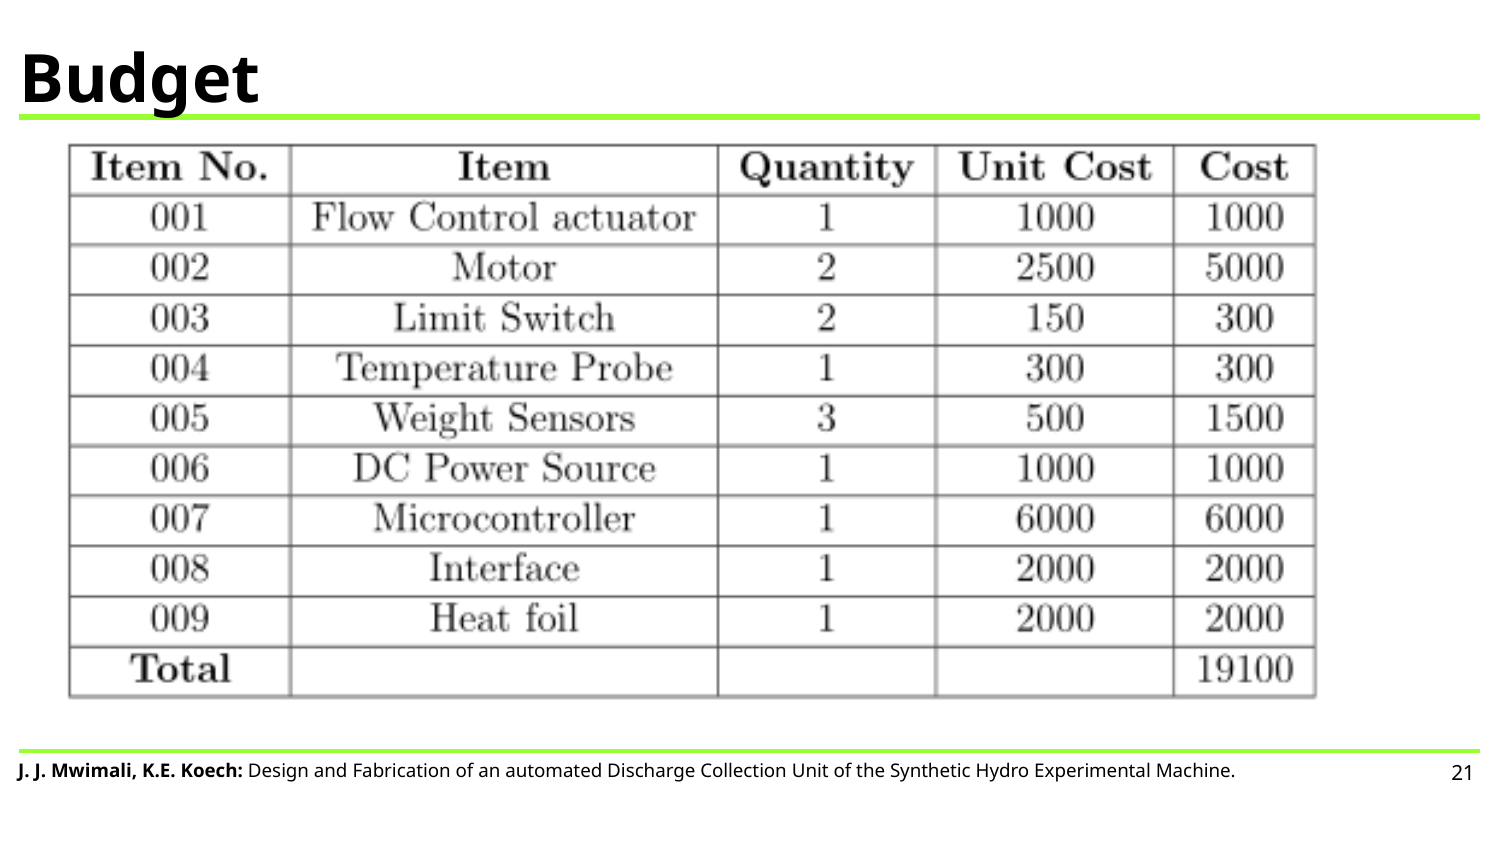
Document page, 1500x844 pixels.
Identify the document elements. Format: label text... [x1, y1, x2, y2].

picture [57, 123, 1337, 724]
text_box Budget [6, 29, 1388, 123]
